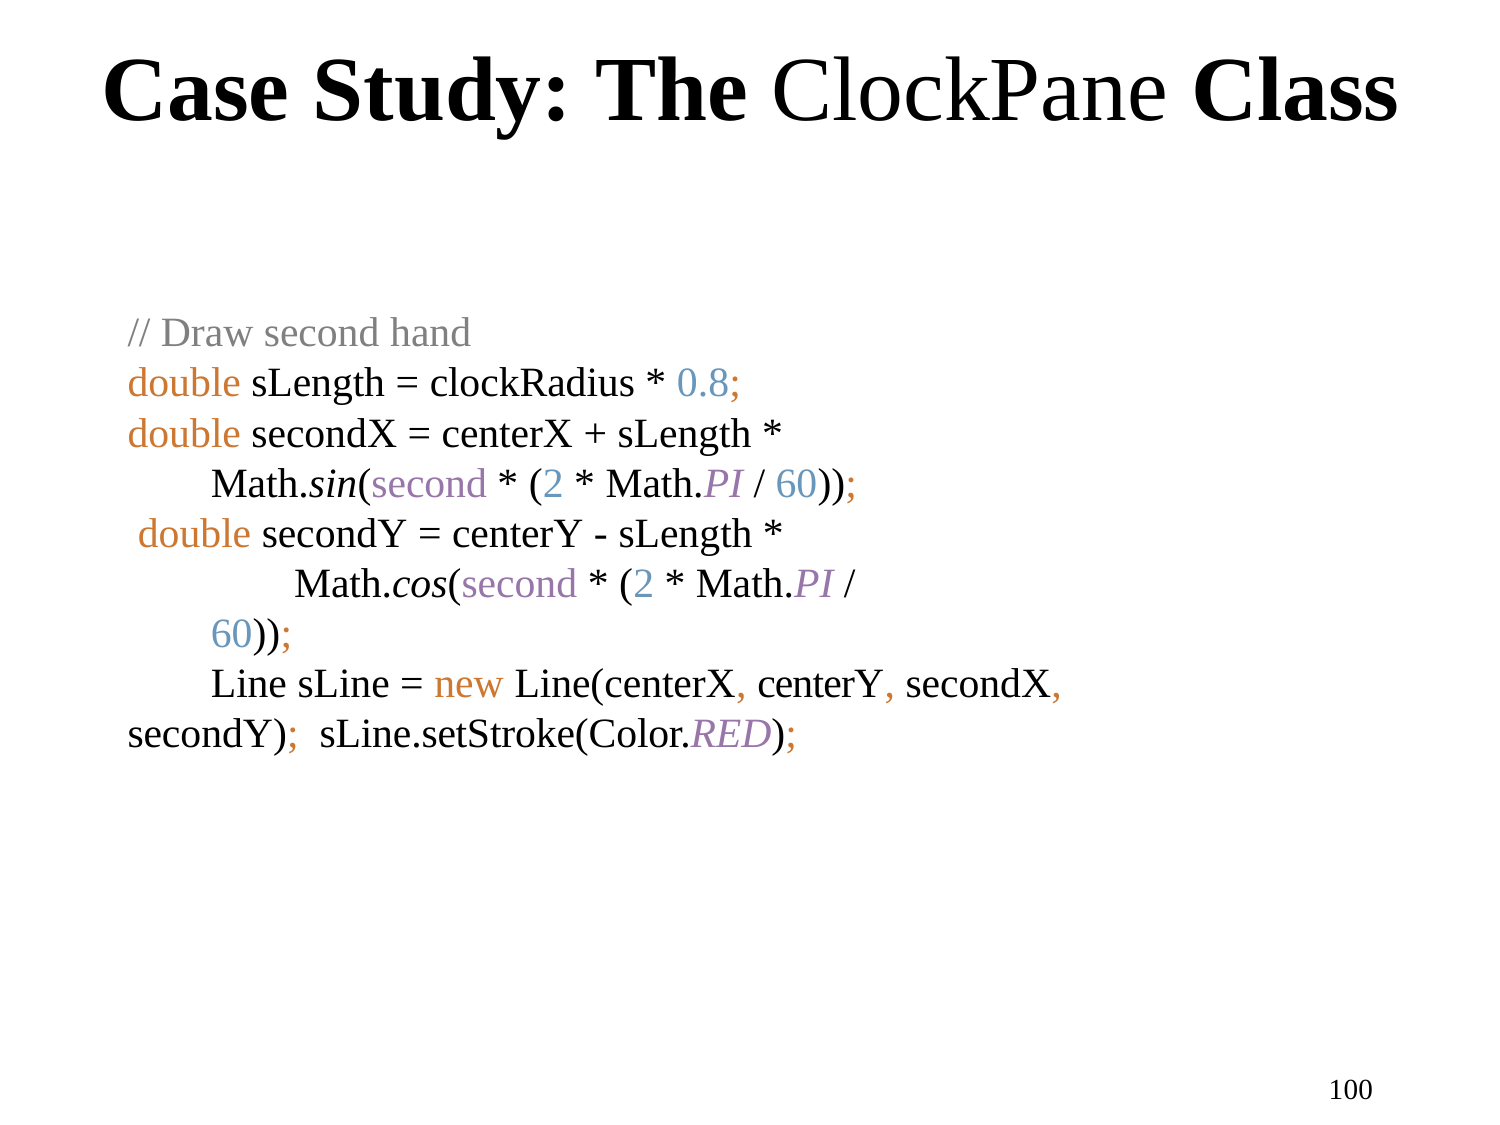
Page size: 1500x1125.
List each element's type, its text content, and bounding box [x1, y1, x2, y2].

text_box // Draw second hand double sLength = clockRadius * 0.8; double secondX = centerX + sLength * Math.sin(second * (2 * Math.PI / 60)); double secondY = centerY - sLength * Math.cos(second * (2 * Math.PI / 60)); Line sLine = new Line(centerX, centerY, secondX, secondY); sLine.setStroke(Color.RED); [125, 303, 1161, 756]
title Case Study: The ClockPane Class [99, 26, 1401, 217]
slide_number 100 [1322, 1070, 1381, 1125]
